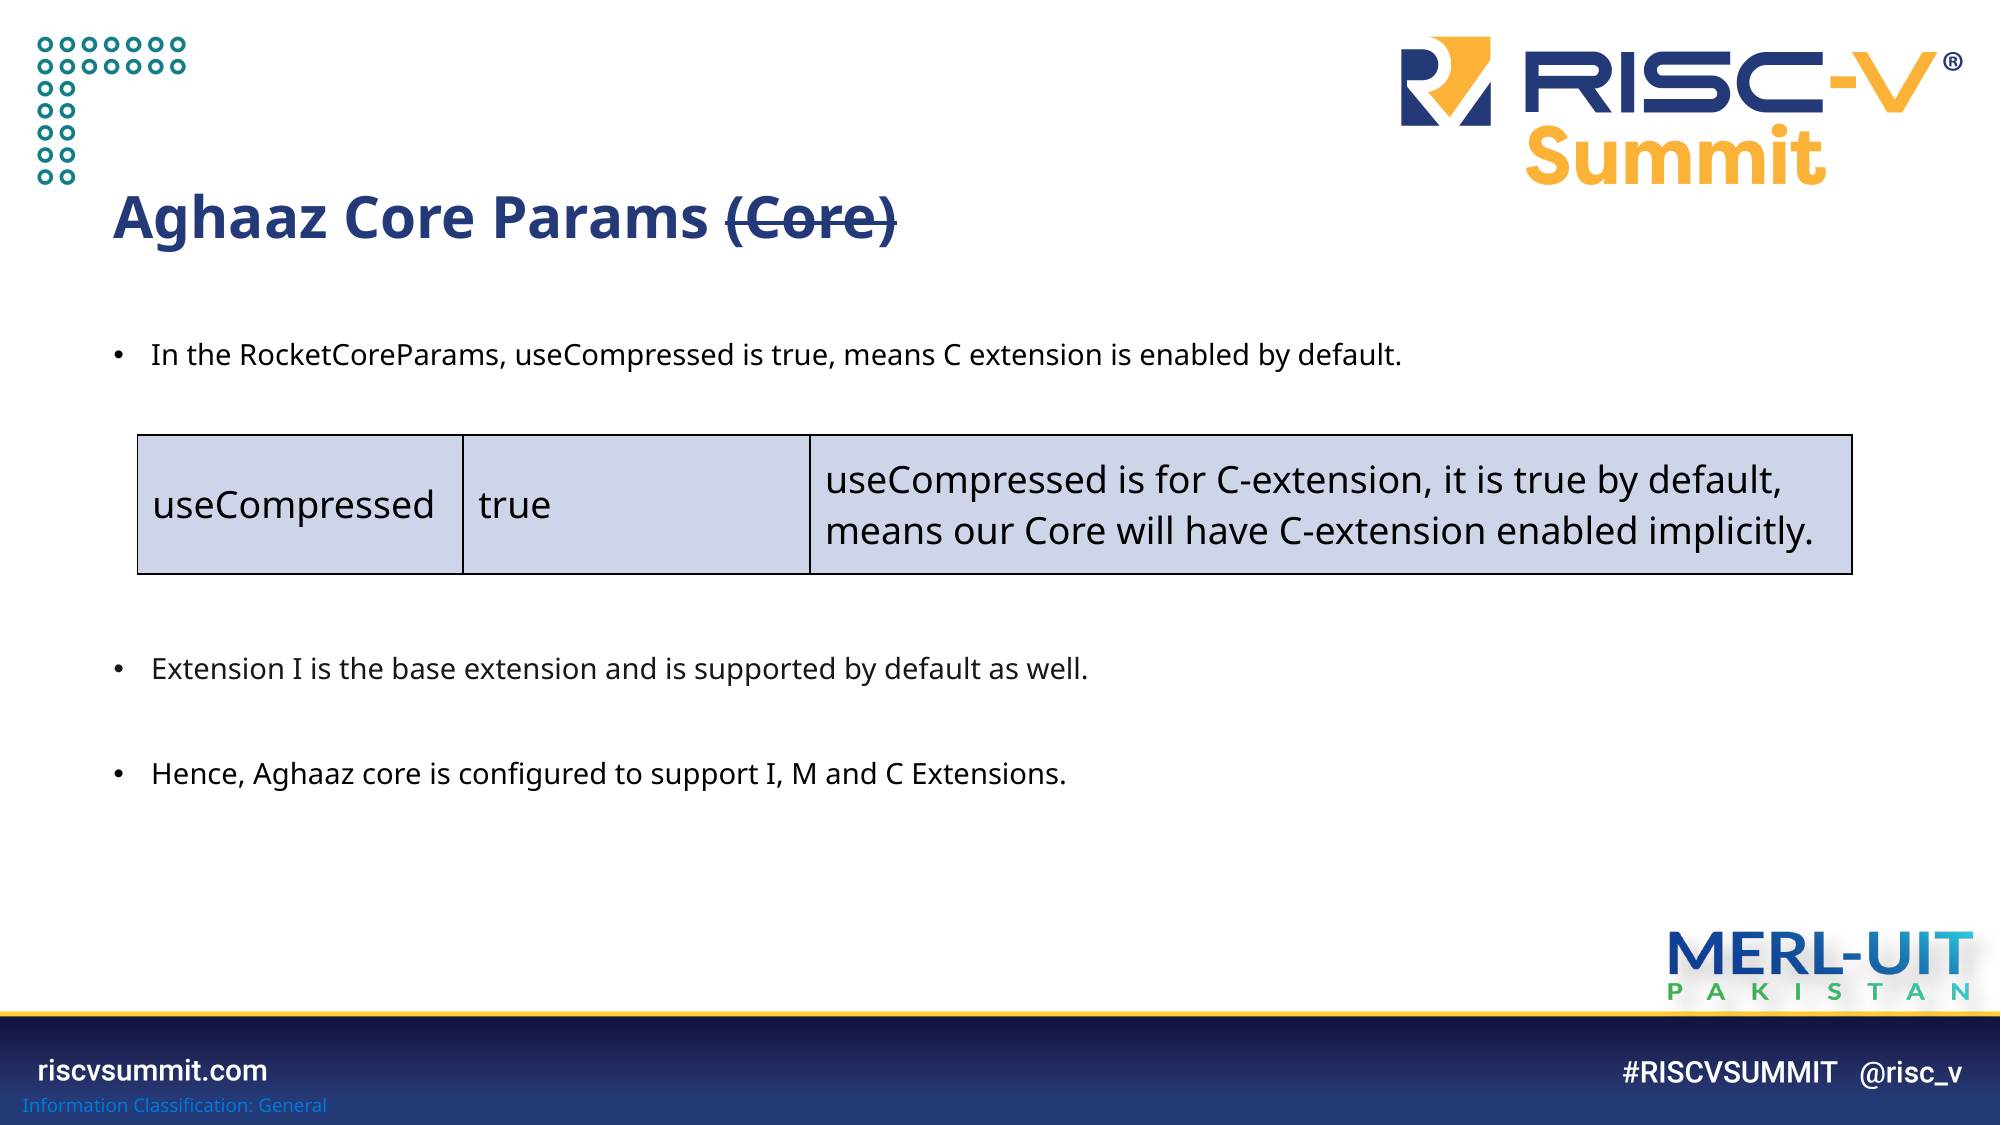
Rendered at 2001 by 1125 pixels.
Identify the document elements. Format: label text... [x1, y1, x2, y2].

list In the RocketCoreParams, useCompressed is true, means C extension is enabled by default. Extension I is the base extension and is supported by default as well. Hence, Aghaaz core is configured to support I, M and C Extensions. [98, 332, 1876, 908]
table_header useCompressed is for C-extension, it is true by default, means our Core will have C-extension enabled implicitly. [811, 436, 1851, 573]
picture [0, 0, 2000, 1125]
table_header true [464, 436, 809, 573]
title Aghaaz Core Params (Core) [98, 172, 1824, 269]
table_header useCompressed [138, 436, 462, 573]
